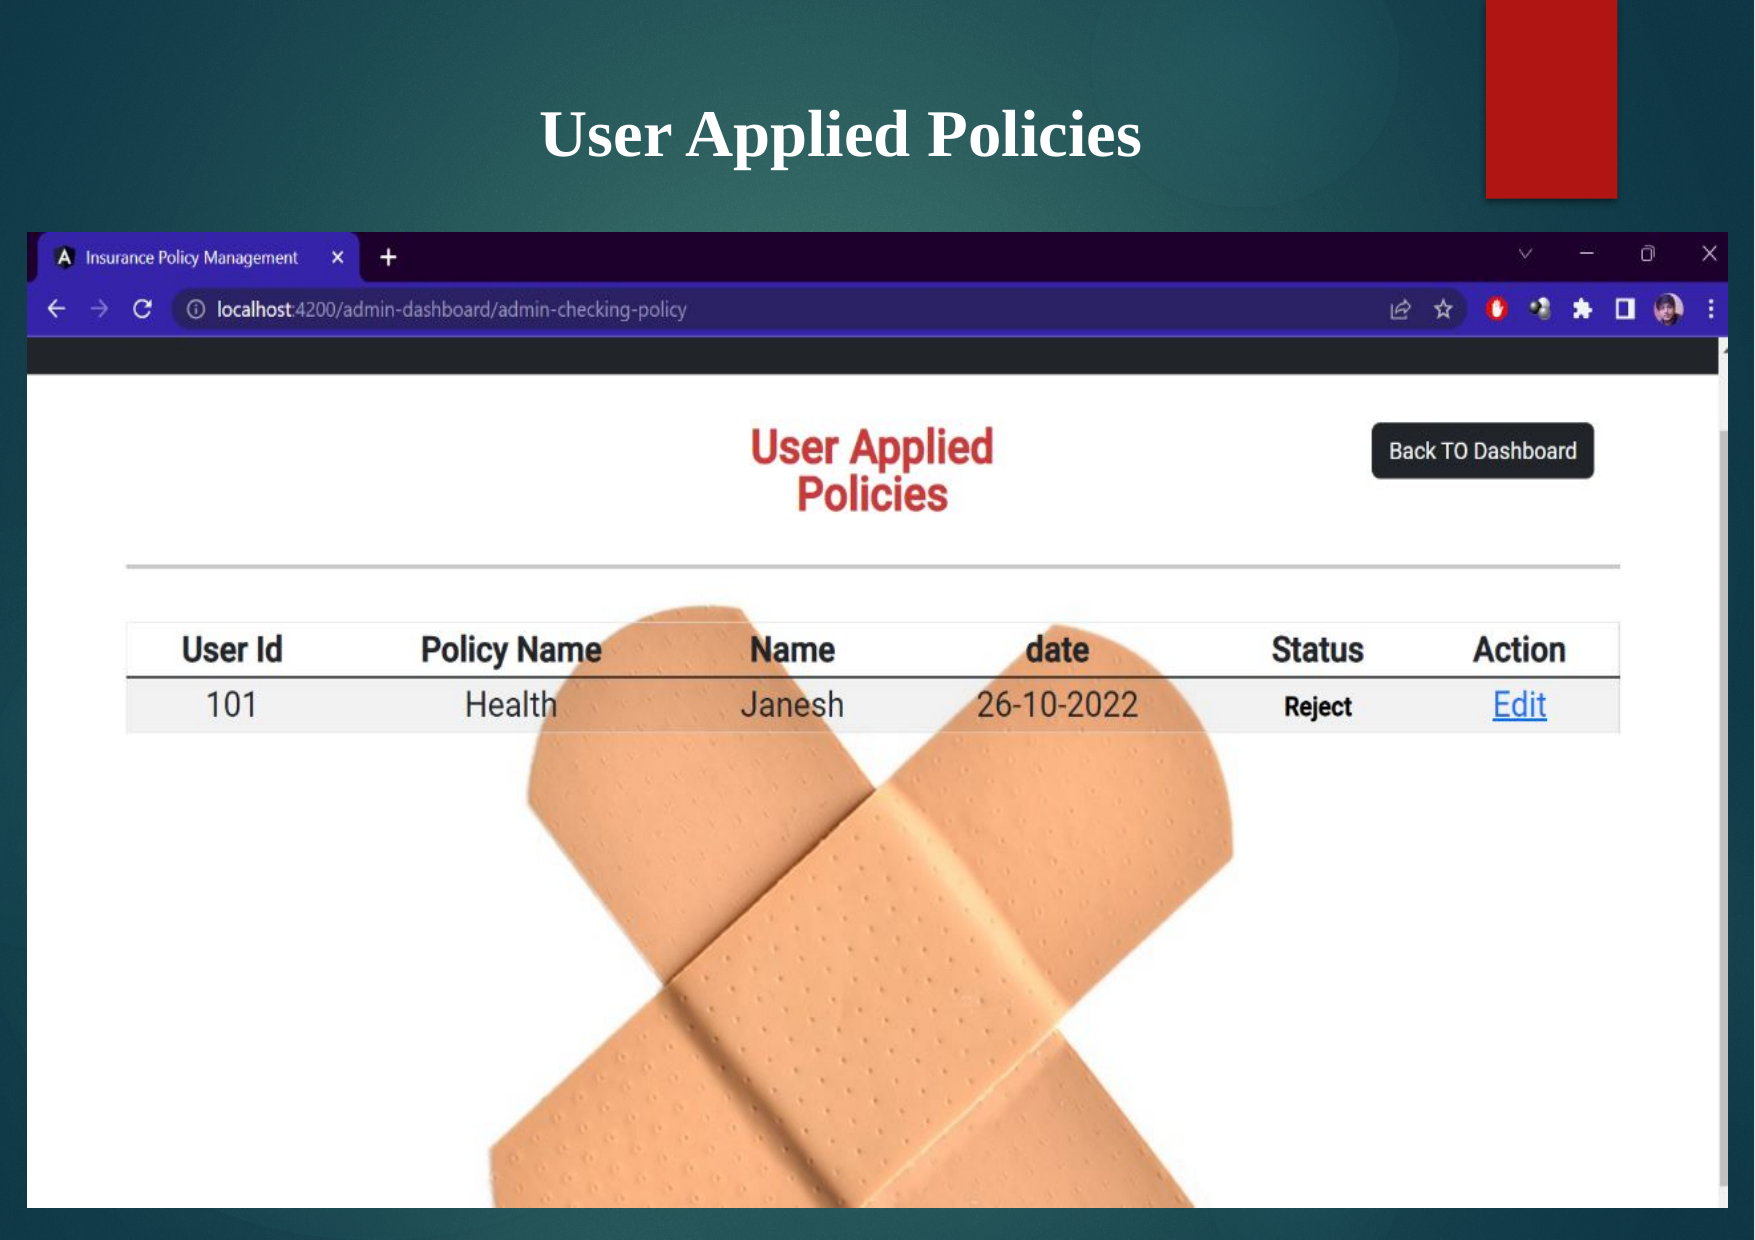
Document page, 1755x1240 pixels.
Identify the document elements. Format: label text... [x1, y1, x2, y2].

picture [26, 231, 1728, 1208]
text_box User Applied Policies [402, 82, 1281, 177]
